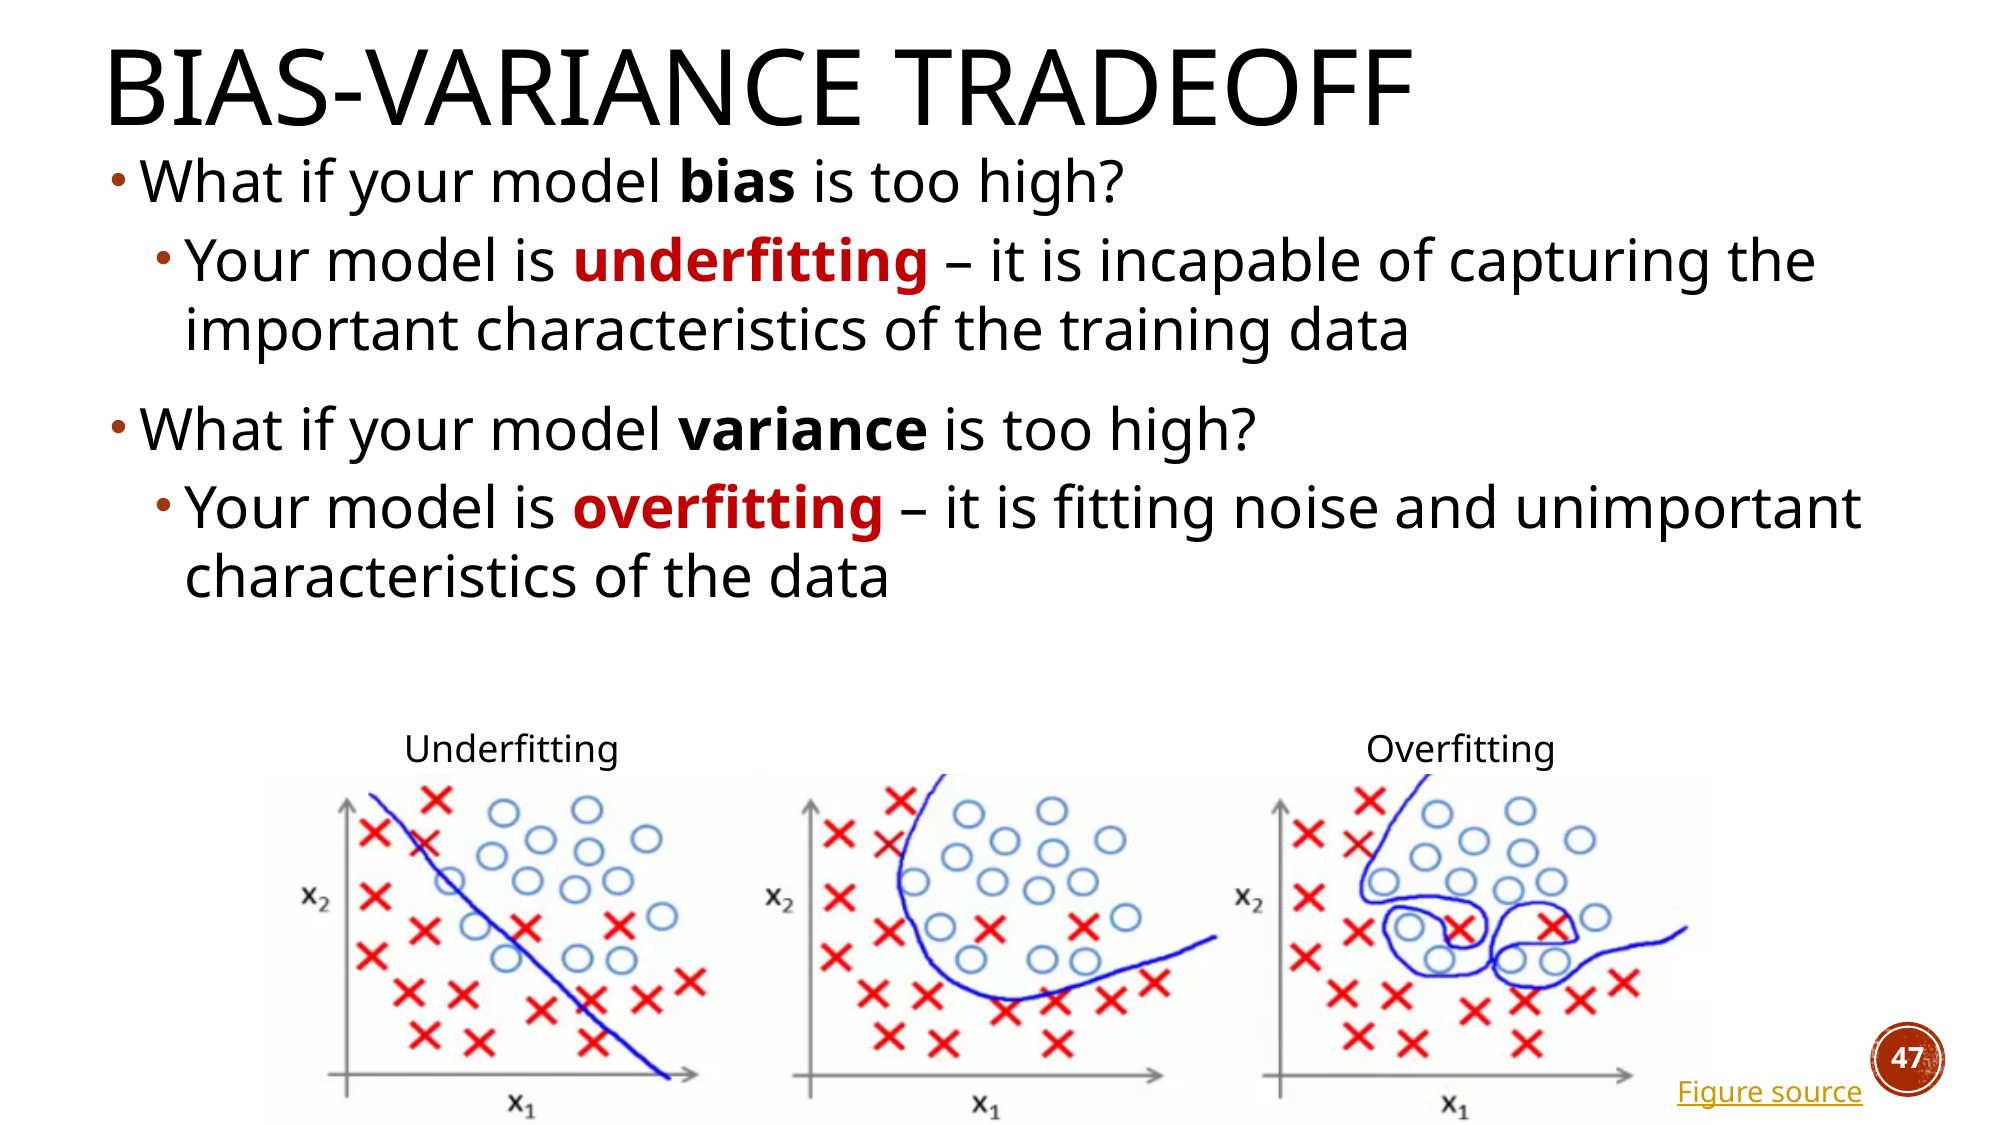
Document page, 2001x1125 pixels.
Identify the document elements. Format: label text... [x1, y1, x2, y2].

picture [268, 774, 1725, 1125]
text_box Bias-variance tradeoff [86, 26, 1941, 157]
text_box Figure source [1726, 1065, 1917, 1120]
slide_number 47 [1855, 1028, 1961, 1089]
text_box Underfitting [389, 717, 635, 773]
list What if your model bias is too high? Your model is underfitting – it is incapable of capturing the important characteristics of the training data What if your model variance is too high? Your model is overfitting – it is fitting noise and unimportant characteristics of the data [94, 157, 1938, 802]
text_box Overfitting [1351, 717, 1571, 773]
